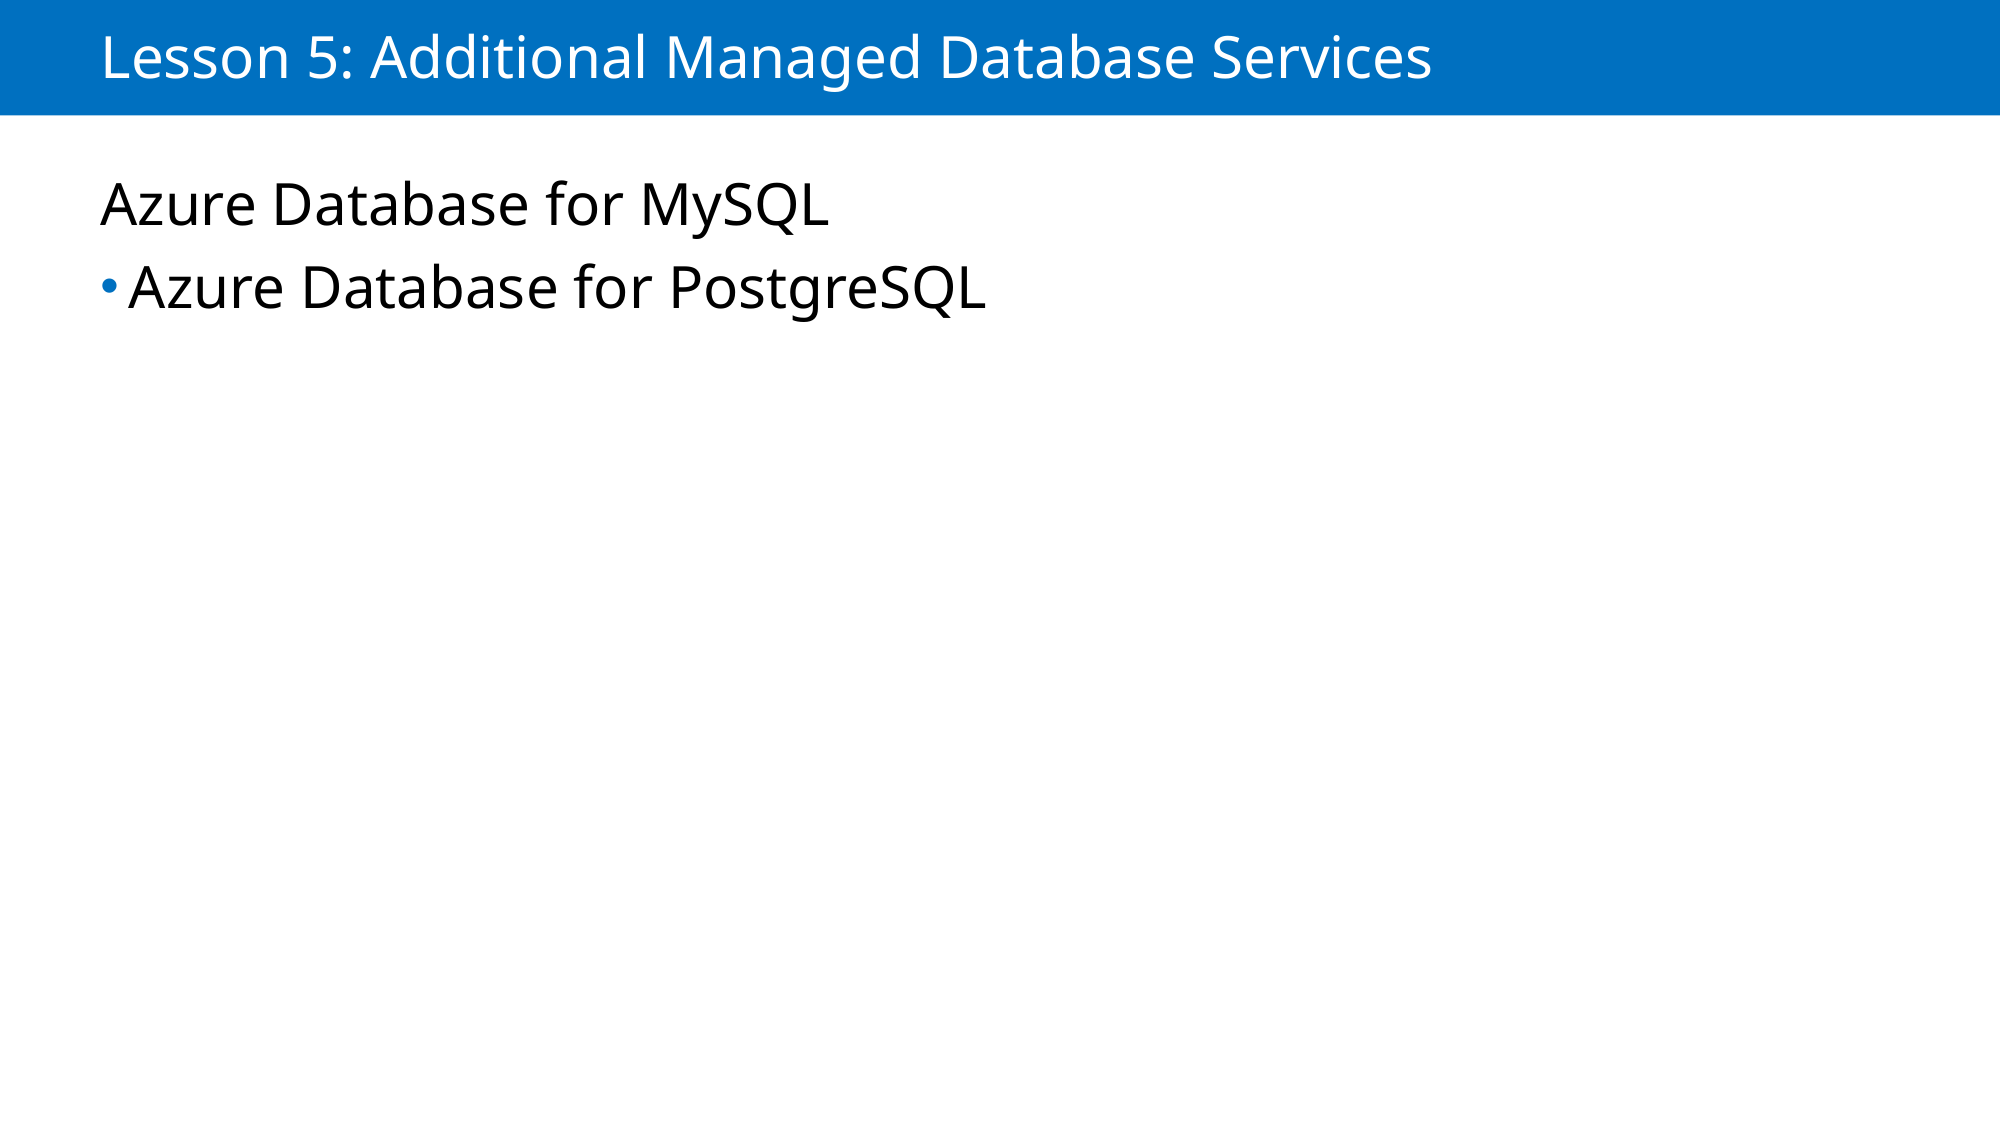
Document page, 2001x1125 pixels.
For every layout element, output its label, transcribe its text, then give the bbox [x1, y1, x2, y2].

list Azure Database for MySQL Azure Database for PostgreSQL [100, 167, 1877, 1013]
title Lesson 5: Additional Managed Database Services [100, 0, 1802, 122]
